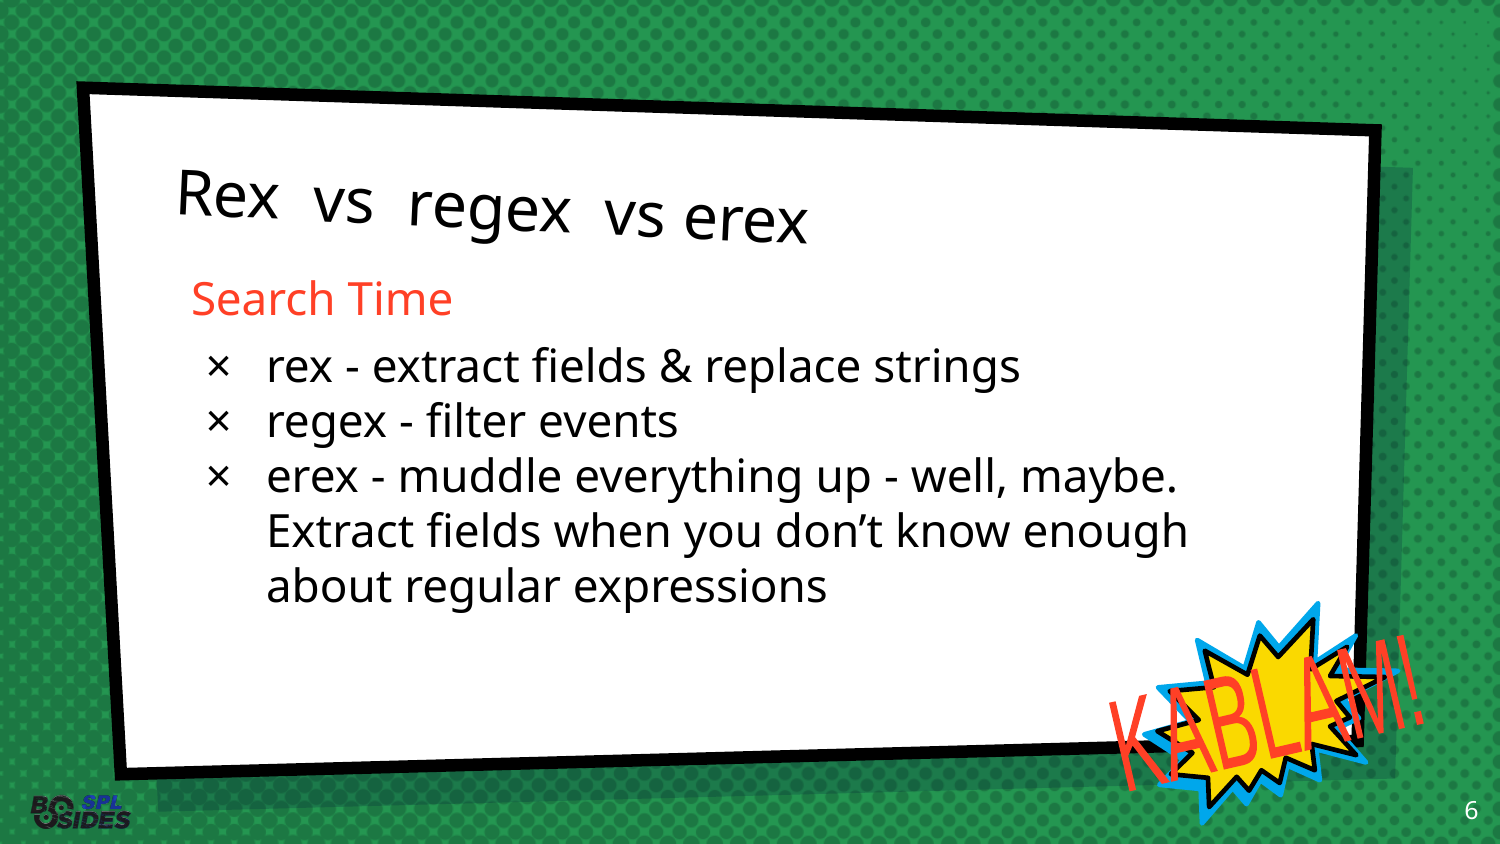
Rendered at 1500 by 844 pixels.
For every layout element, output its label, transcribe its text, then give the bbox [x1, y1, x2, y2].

text_box [1157, 727, 1170, 739]
list Search Time rex - extract fields & replace strings regex - filter events erex - muddle everything up - well, maybe. Extract fields when you don’t know enough about regular expressions [176, 254, 1291, 653]
text_box [1383, 670, 1399, 677]
slide_number ‹#› [1403, 779, 1494, 844]
text_box [1159, 697, 1367, 824]
title Rex vs regex vs erex [157, 116, 1316, 296]
picture [0, 788, 173, 835]
text_box [1158, 603, 1376, 700]
text_box [1171, 619, 1376, 808]
text_box [1171, 694, 1176, 707]
text_box [1144, 730, 1170, 752]
